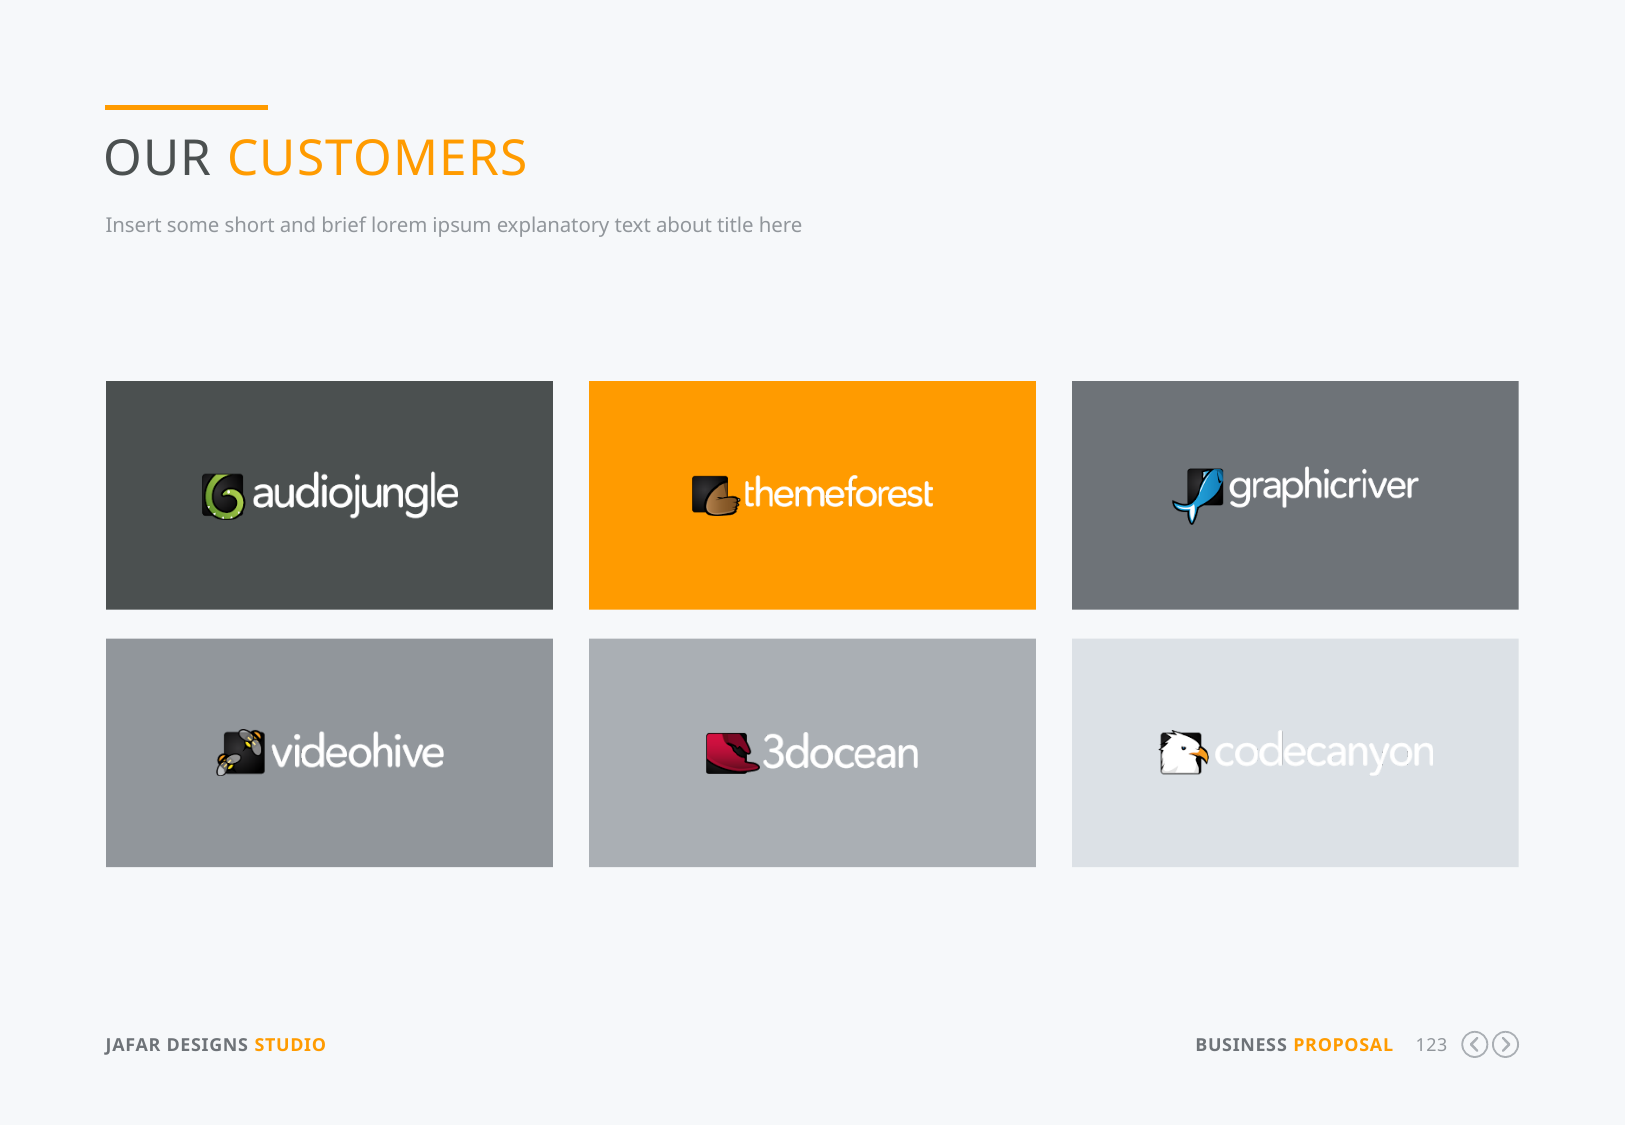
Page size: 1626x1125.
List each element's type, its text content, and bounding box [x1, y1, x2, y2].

picture [692, 475, 933, 516]
text_box [105, 638, 554, 868]
picture [215, 729, 444, 776]
text_box [1071, 380, 1520, 611]
text_box [588, 638, 1037, 868]
picture [706, 732, 918, 774]
list Our Customers [103, 125, 1518, 188]
text_box [588, 380, 1037, 611]
picture [1172, 466, 1419, 525]
picture [201, 471, 458, 520]
text_box [105, 380, 554, 611]
text_box [1071, 638, 1520, 868]
list Insert some short and brief lorem ipsum explanatory text about title here [105, 209, 1519, 241]
picture [1157, 730, 1433, 776]
